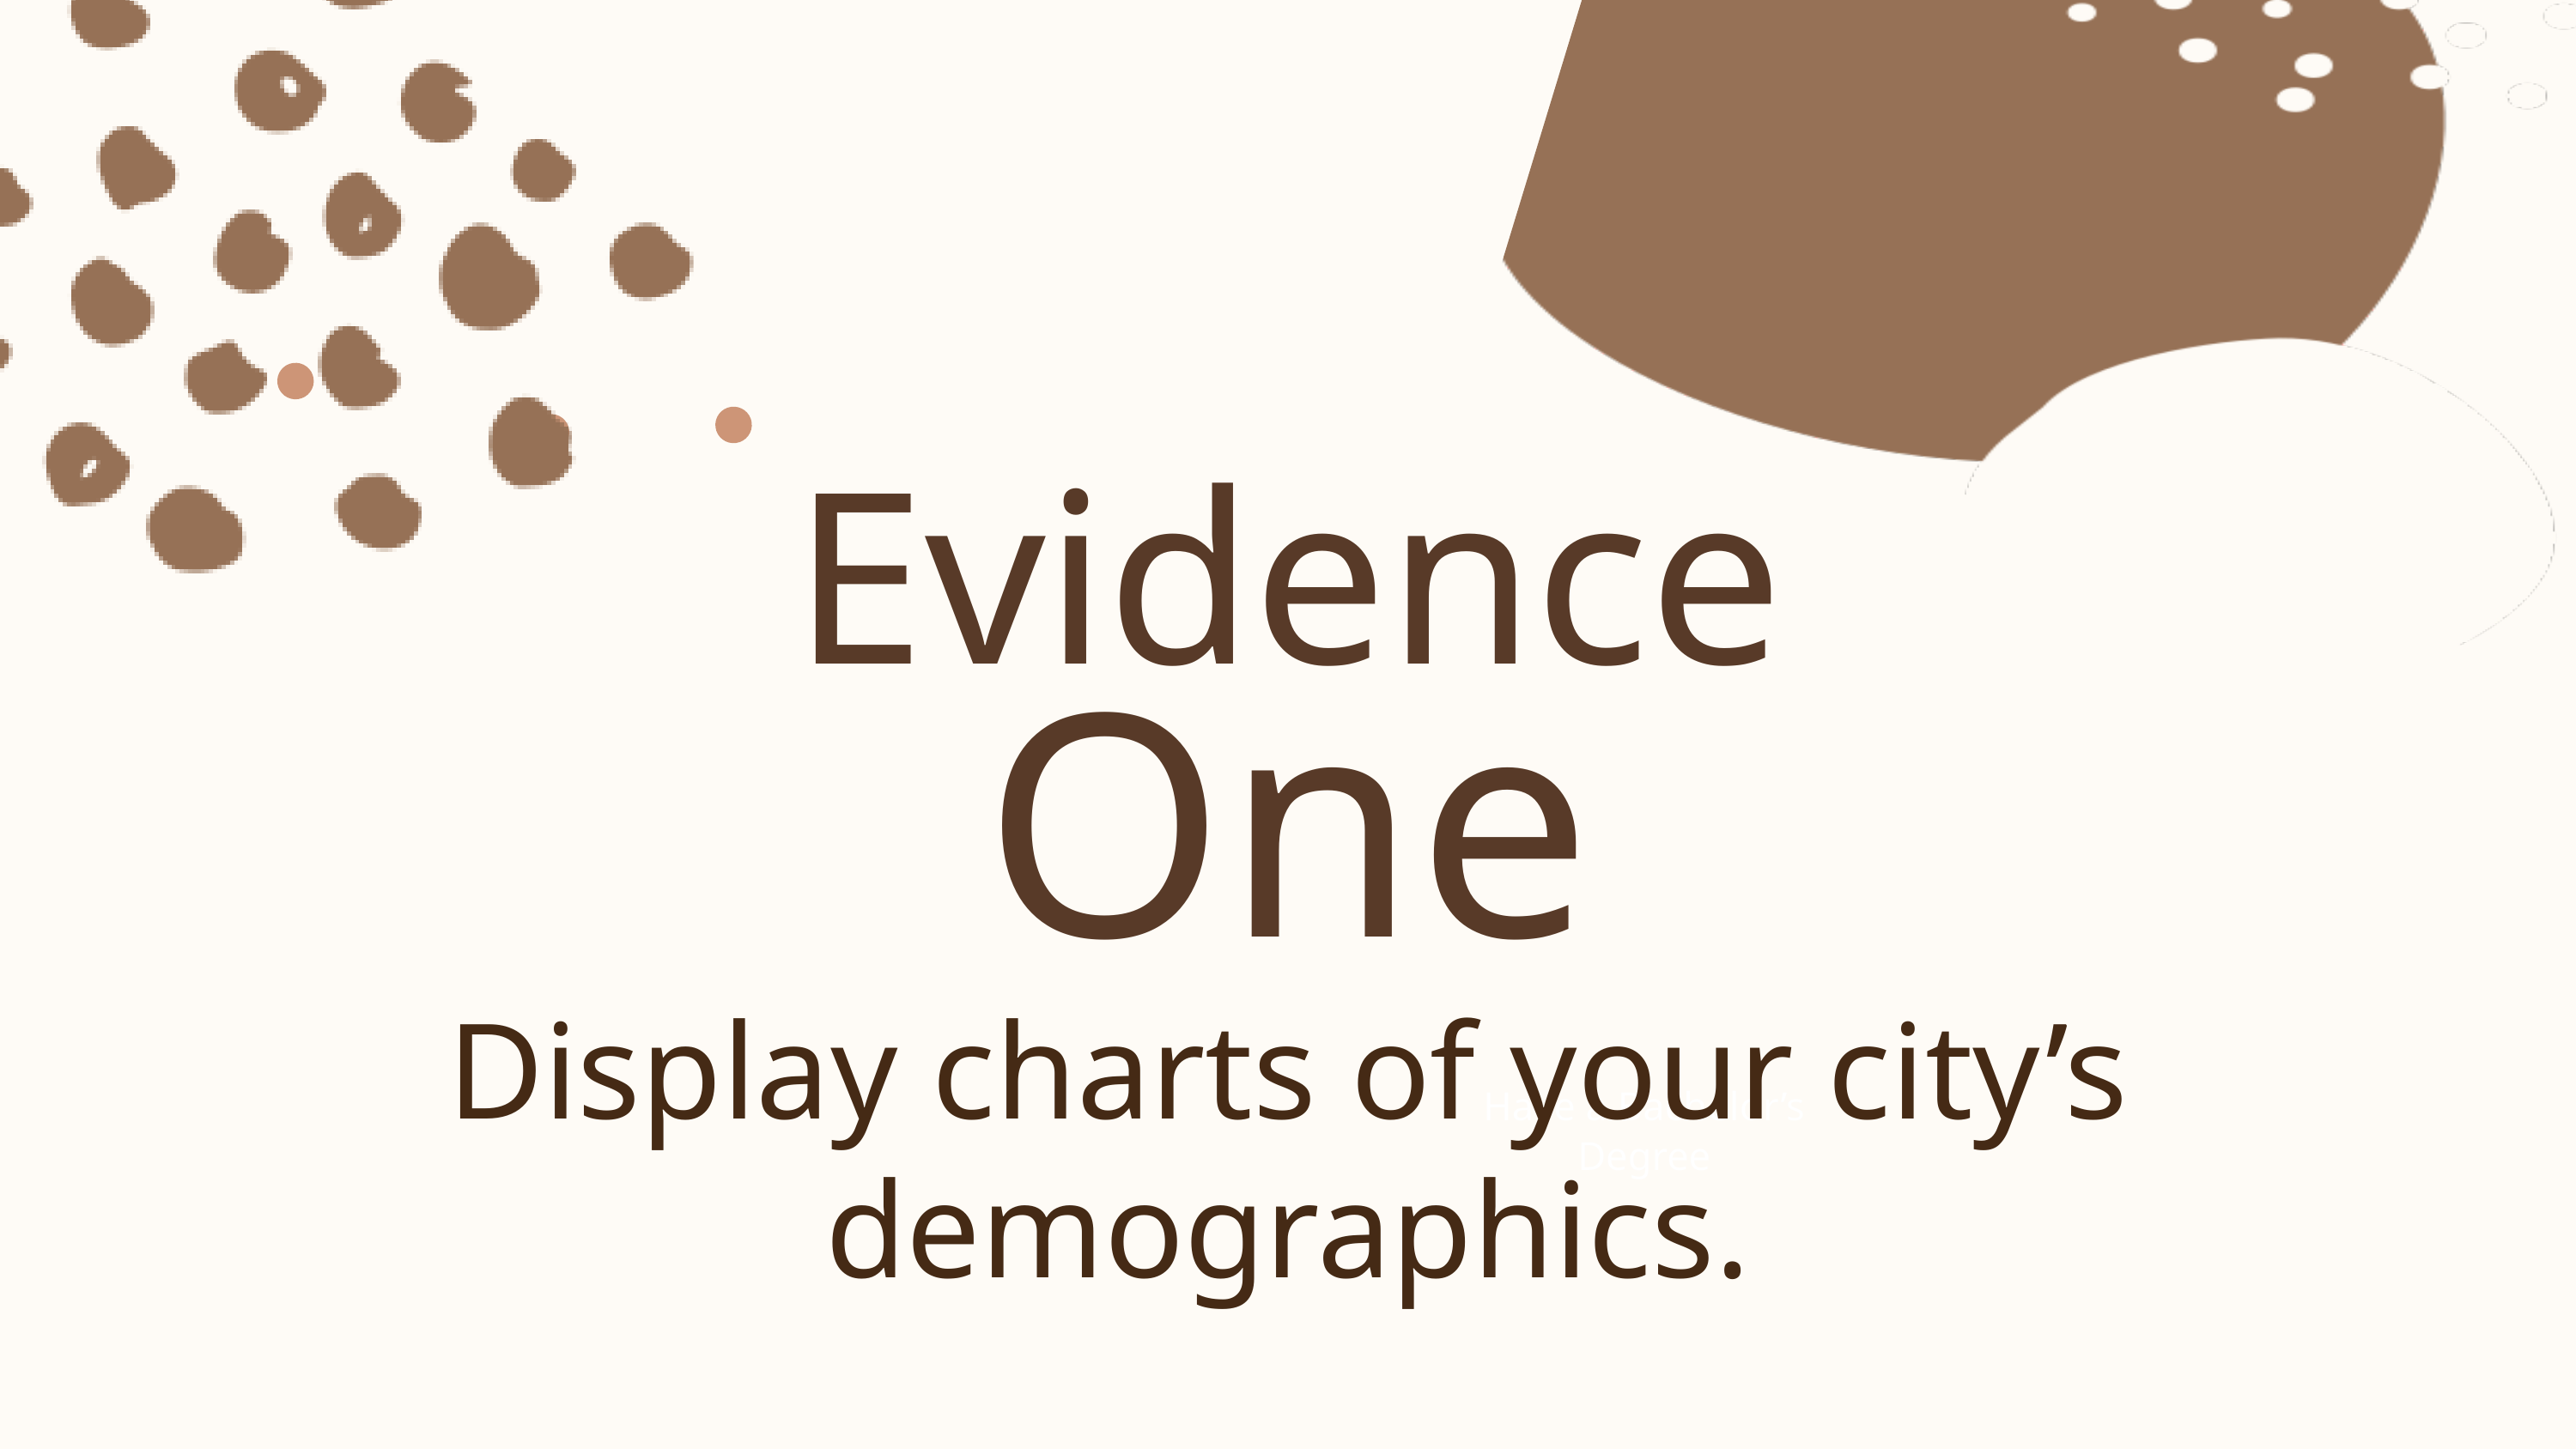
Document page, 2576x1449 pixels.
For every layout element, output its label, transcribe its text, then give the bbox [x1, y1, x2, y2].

text_box [0, 0, 694, 573]
text_box Display charts of your city’s demographics. [211, 986, 2365, 1304]
text_box [1476, 0, 2576, 681]
text_box One [556, 688, 2020, 986]
text_box Evidence [344, 473, 2231, 712]
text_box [282, 332, 747, 475]
